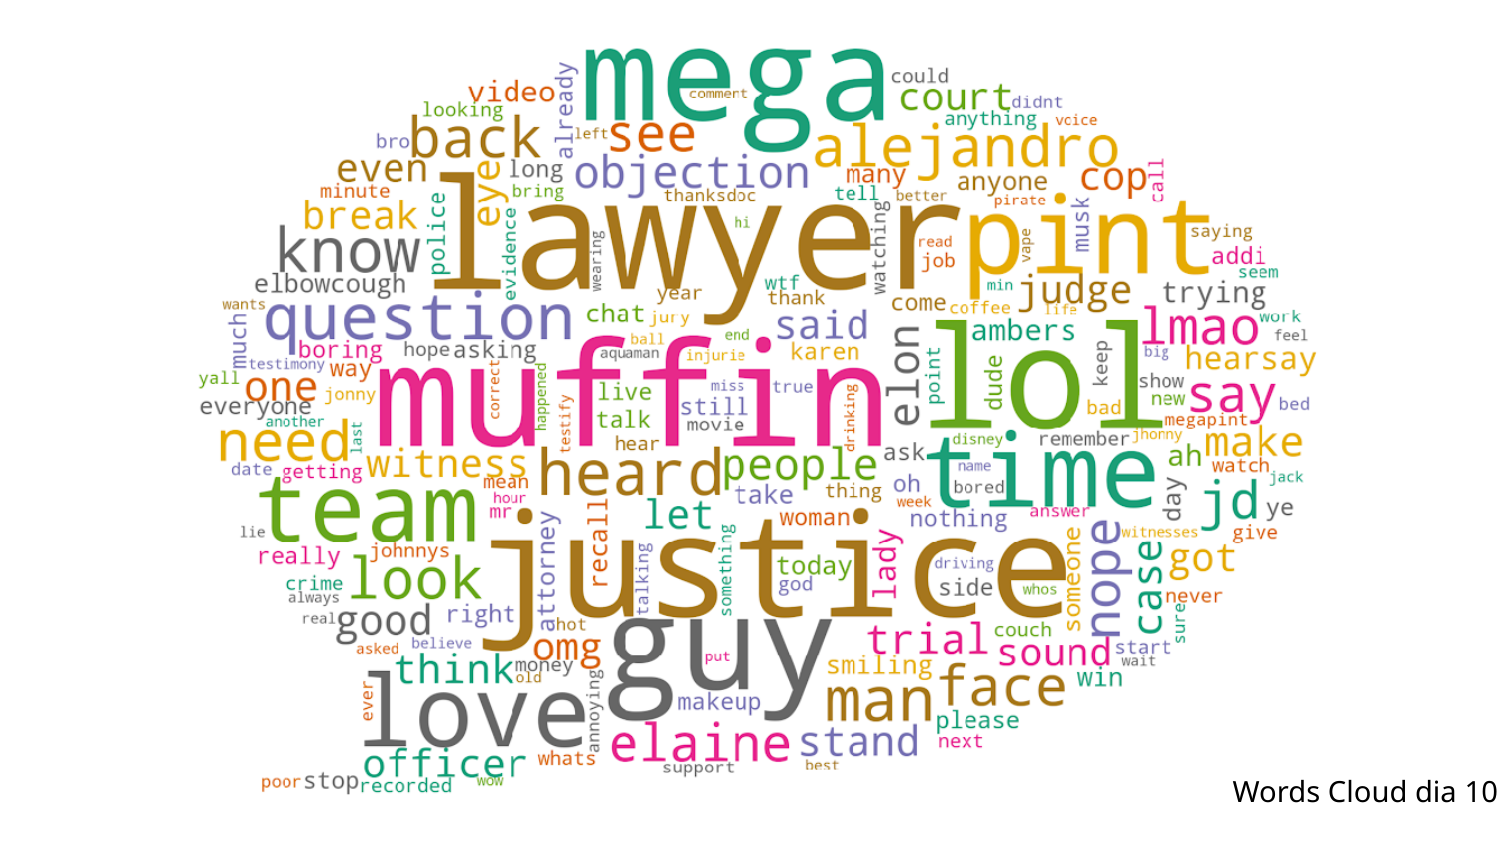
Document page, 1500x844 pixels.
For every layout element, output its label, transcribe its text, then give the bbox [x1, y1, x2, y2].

picture [175, 24, 1326, 819]
text_box Words Cloud dia 10 [1329, 757, 1500, 823]
